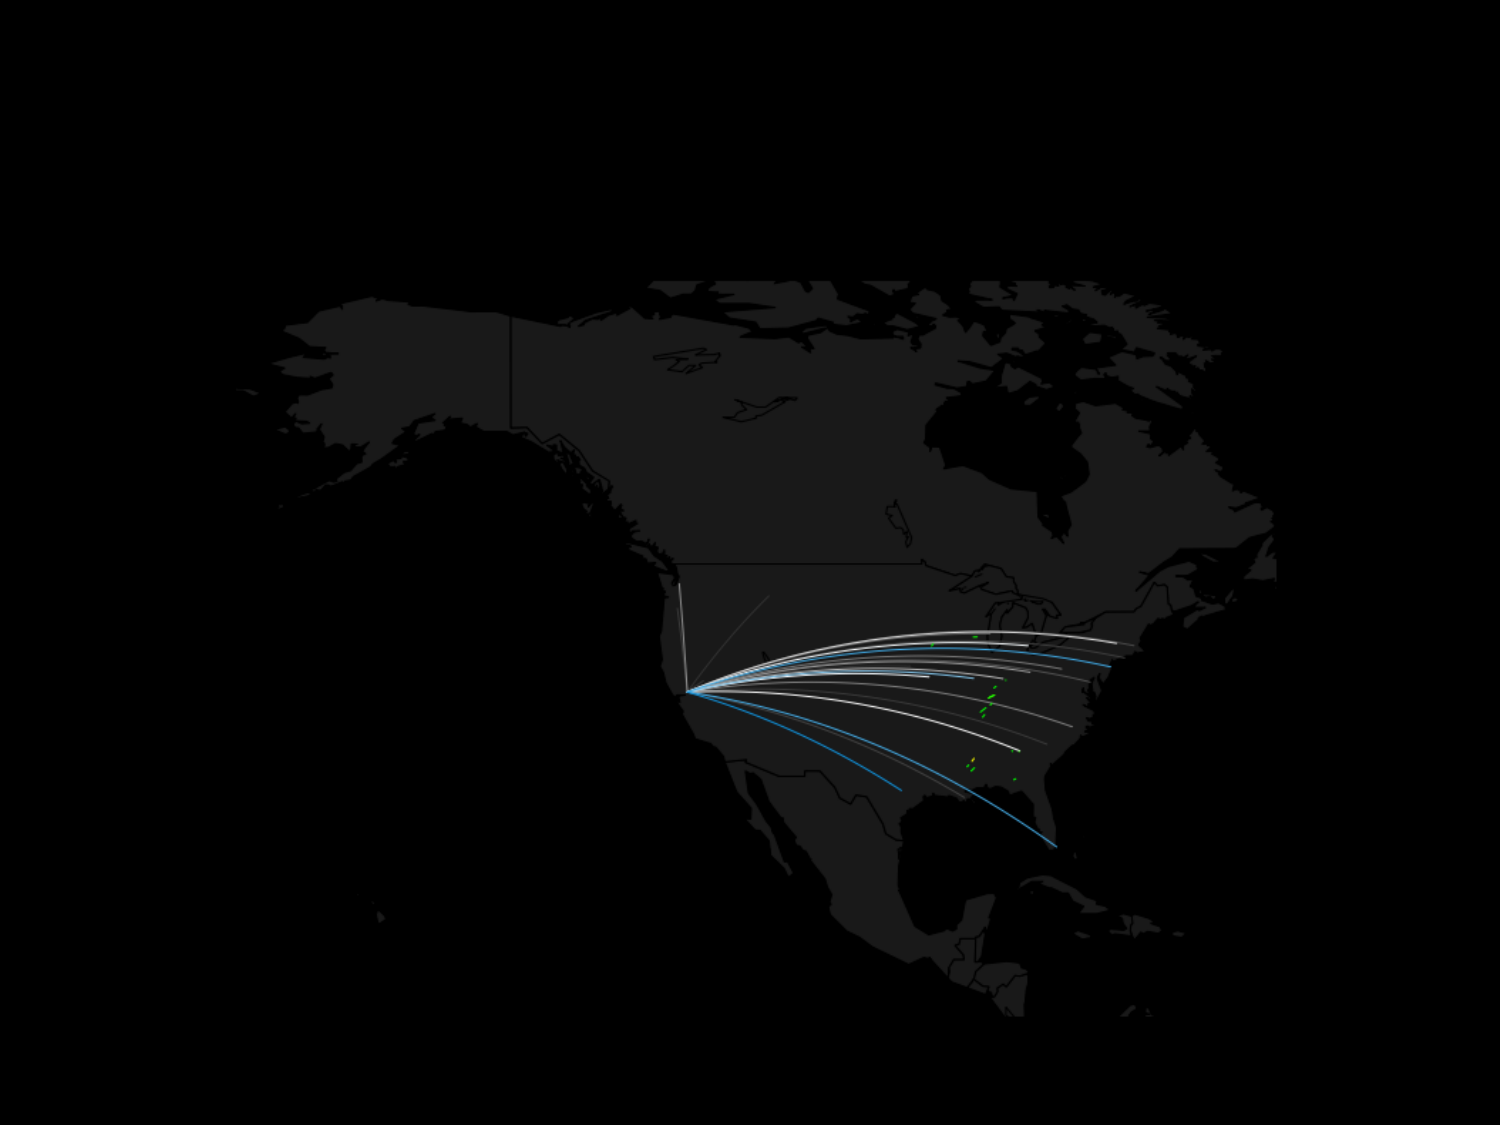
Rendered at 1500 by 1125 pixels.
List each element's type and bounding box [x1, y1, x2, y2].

picture [0, 170, 1500, 1125]
